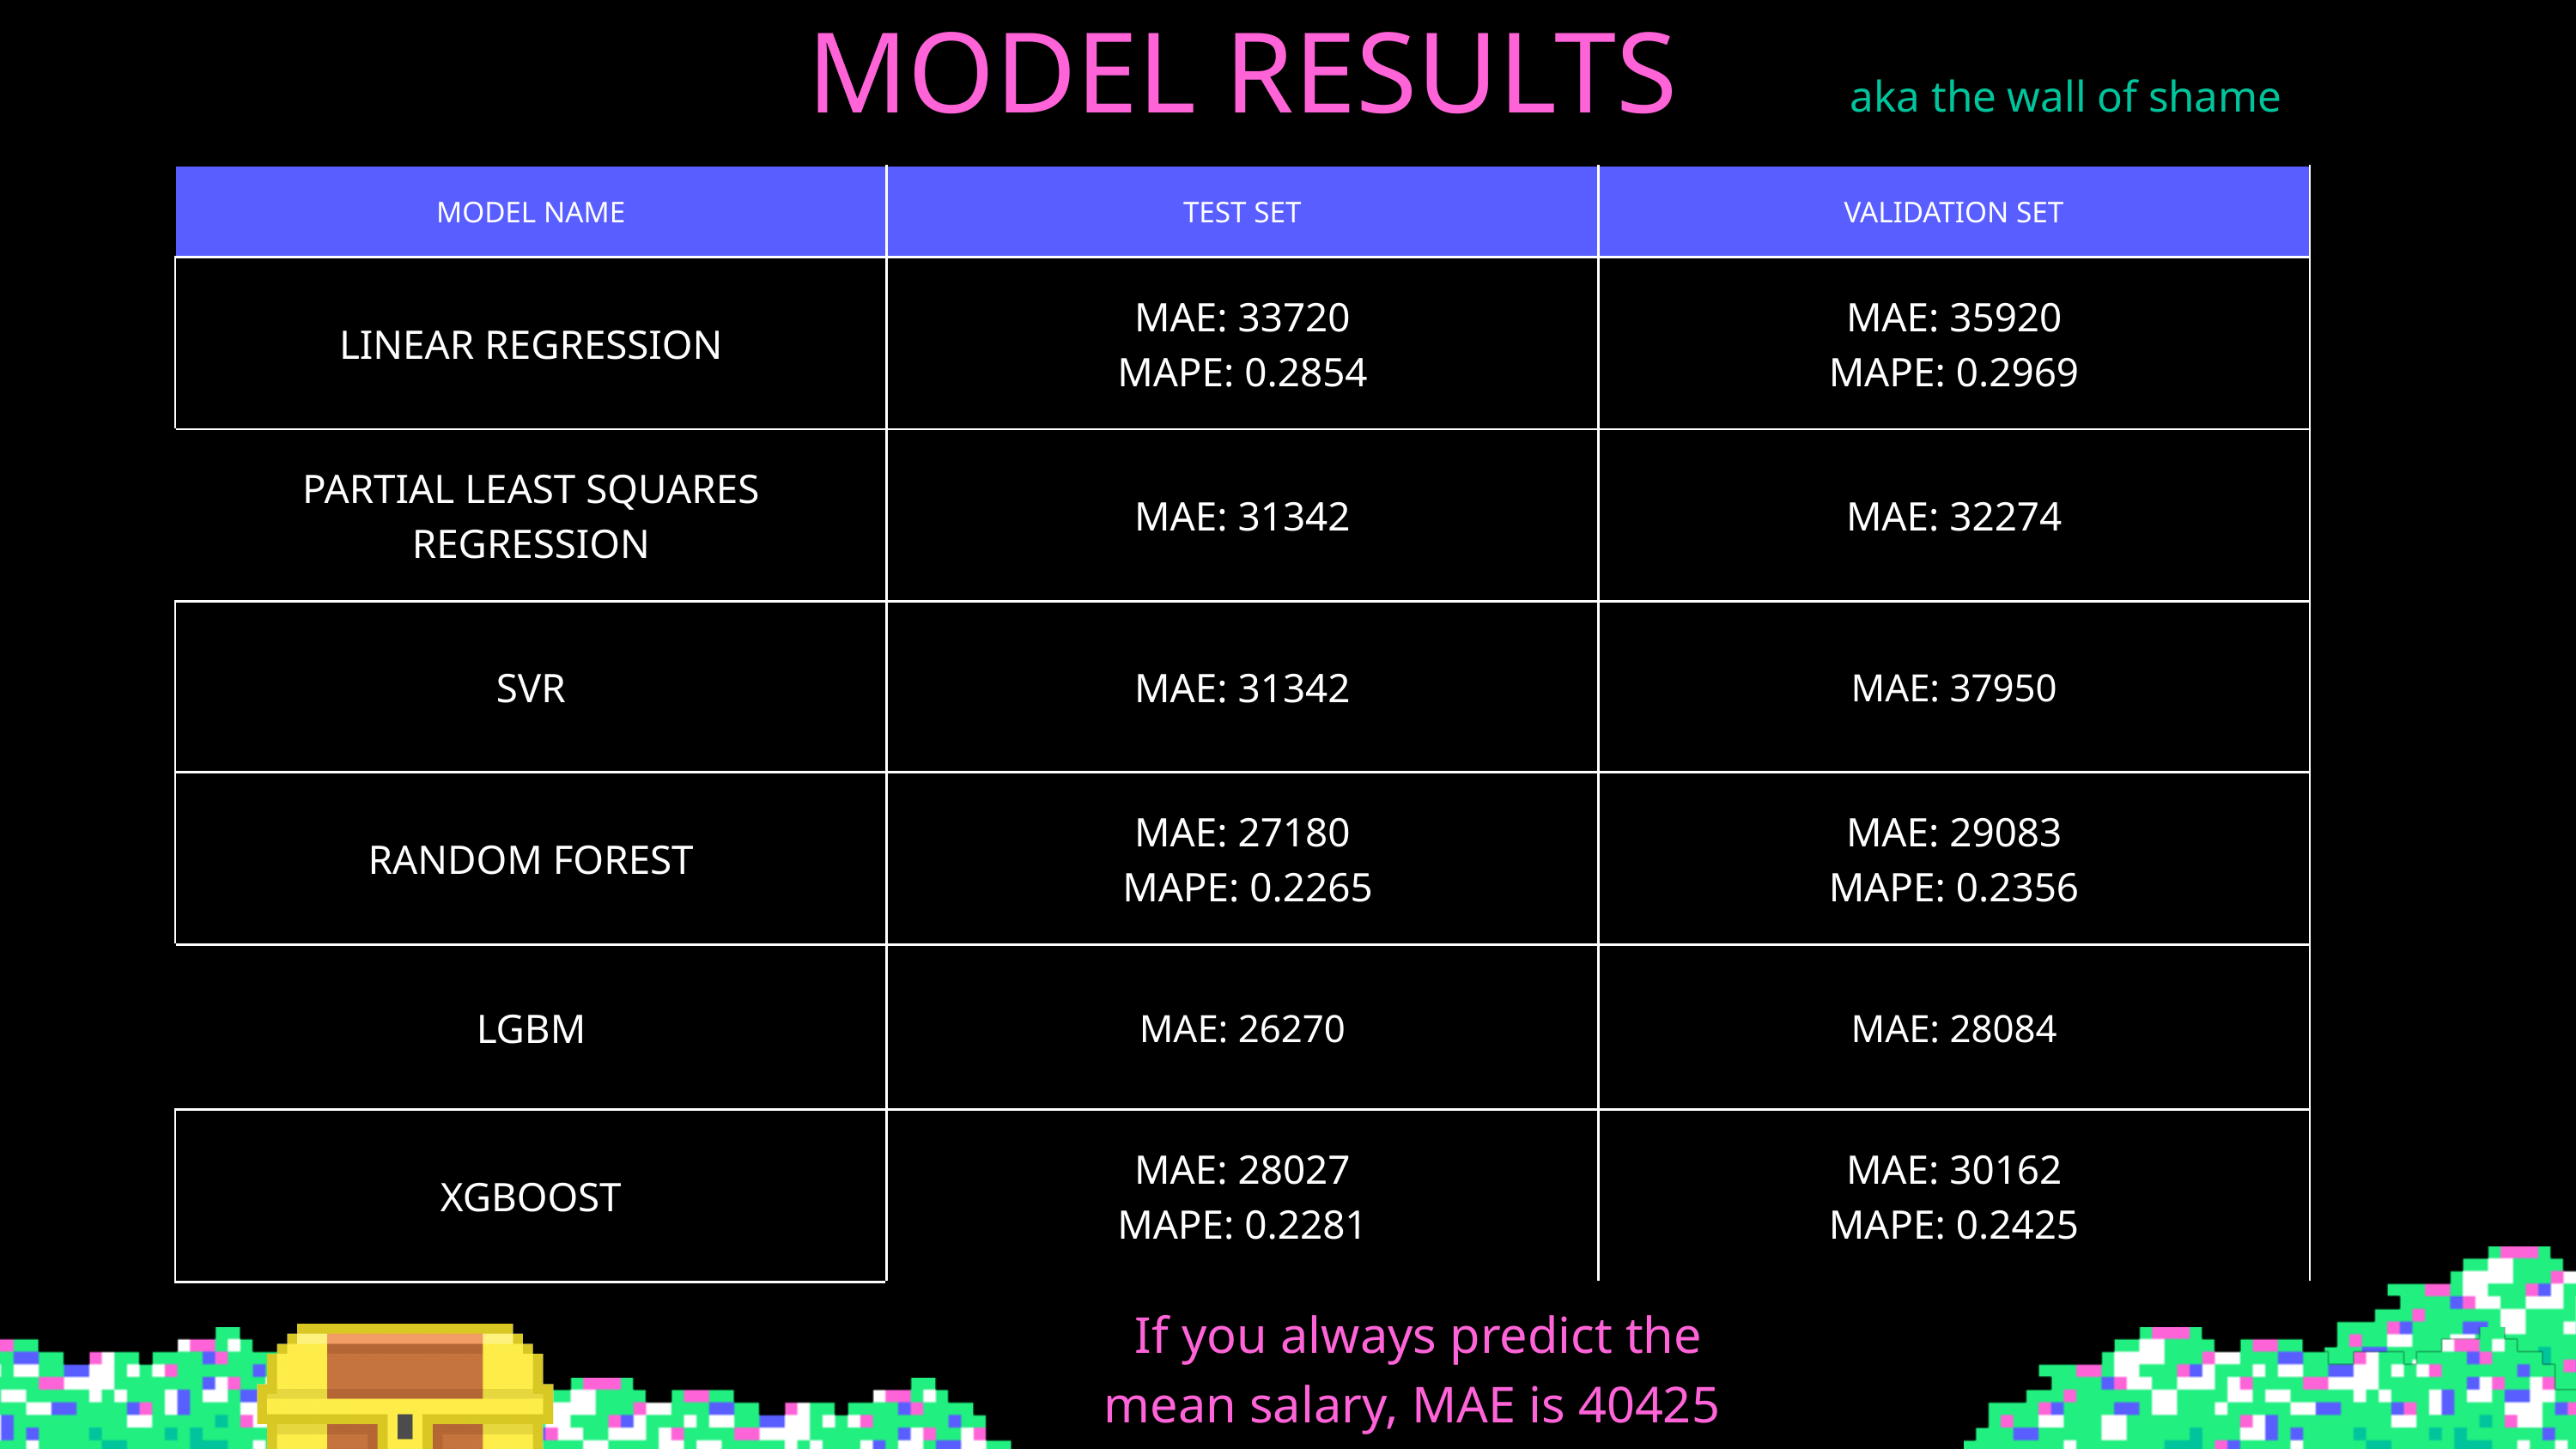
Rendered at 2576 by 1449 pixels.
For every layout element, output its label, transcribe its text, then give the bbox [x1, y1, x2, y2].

table_cell MAE: 27180 MAPE: 0.2265 [888, 773, 1597, 943]
text_box [0, 1327, 222, 1449]
text_box [2312, 1246, 2576, 1327]
table_cell MAE: 35920 MAPE: 0.2969 [1600, 258, 2309, 428]
table_cell SVR [176, 603, 885, 771]
table_cell MAE: 30162 MAPE: 0.2425 [1600, 1111, 2309, 1281]
text_box [1964, 1327, 2576, 1449]
text_box MODEL RESULTS [227, 10, 2258, 136]
table_cell MAE: 33720 MAPE: 0.2854 [888, 258, 1597, 428]
table_cell MAE: 32274 [1600, 430, 2309, 600]
table_cell LGBM [176, 946, 885, 1108]
table_cell MAE: 26270 [888, 946, 1597, 1108]
table_cell XGBOOST [176, 1111, 885, 1281]
table_cell MAE: 37950 [1600, 603, 2309, 771]
picture [227, 1282, 558, 1449]
text_box If you always predict the mean salary, MAE is 40425 [1090, 1294, 1748, 1433]
table_header TEST SET [888, 167, 1597, 256]
table_cell LINEAR REGRESSION [176, 258, 885, 428]
text_box aka the wall of shame [1844, 61, 2288, 121]
table_cell MAE: 29083 MAPE: 0.2356 [1600, 773, 2309, 943]
table_cell MAE: 28084 [1600, 946, 2309, 1108]
text_box [562, 1378, 1088, 1449]
table_cell MAE: 31342 [888, 430, 1597, 600]
table_cell RANDOM FOREST [176, 773, 885, 943]
table_header MODEL NAME [176, 167, 885, 256]
table_cell MAE: 31342 [888, 603, 1597, 771]
table_cell MAE: 28027 MAPE: 0.2281 [888, 1111, 1597, 1281]
table_cell PARTIAL LEAST SQUARES REGRESSION [176, 430, 885, 600]
table_header VALIDATION SET [1600, 167, 2309, 256]
